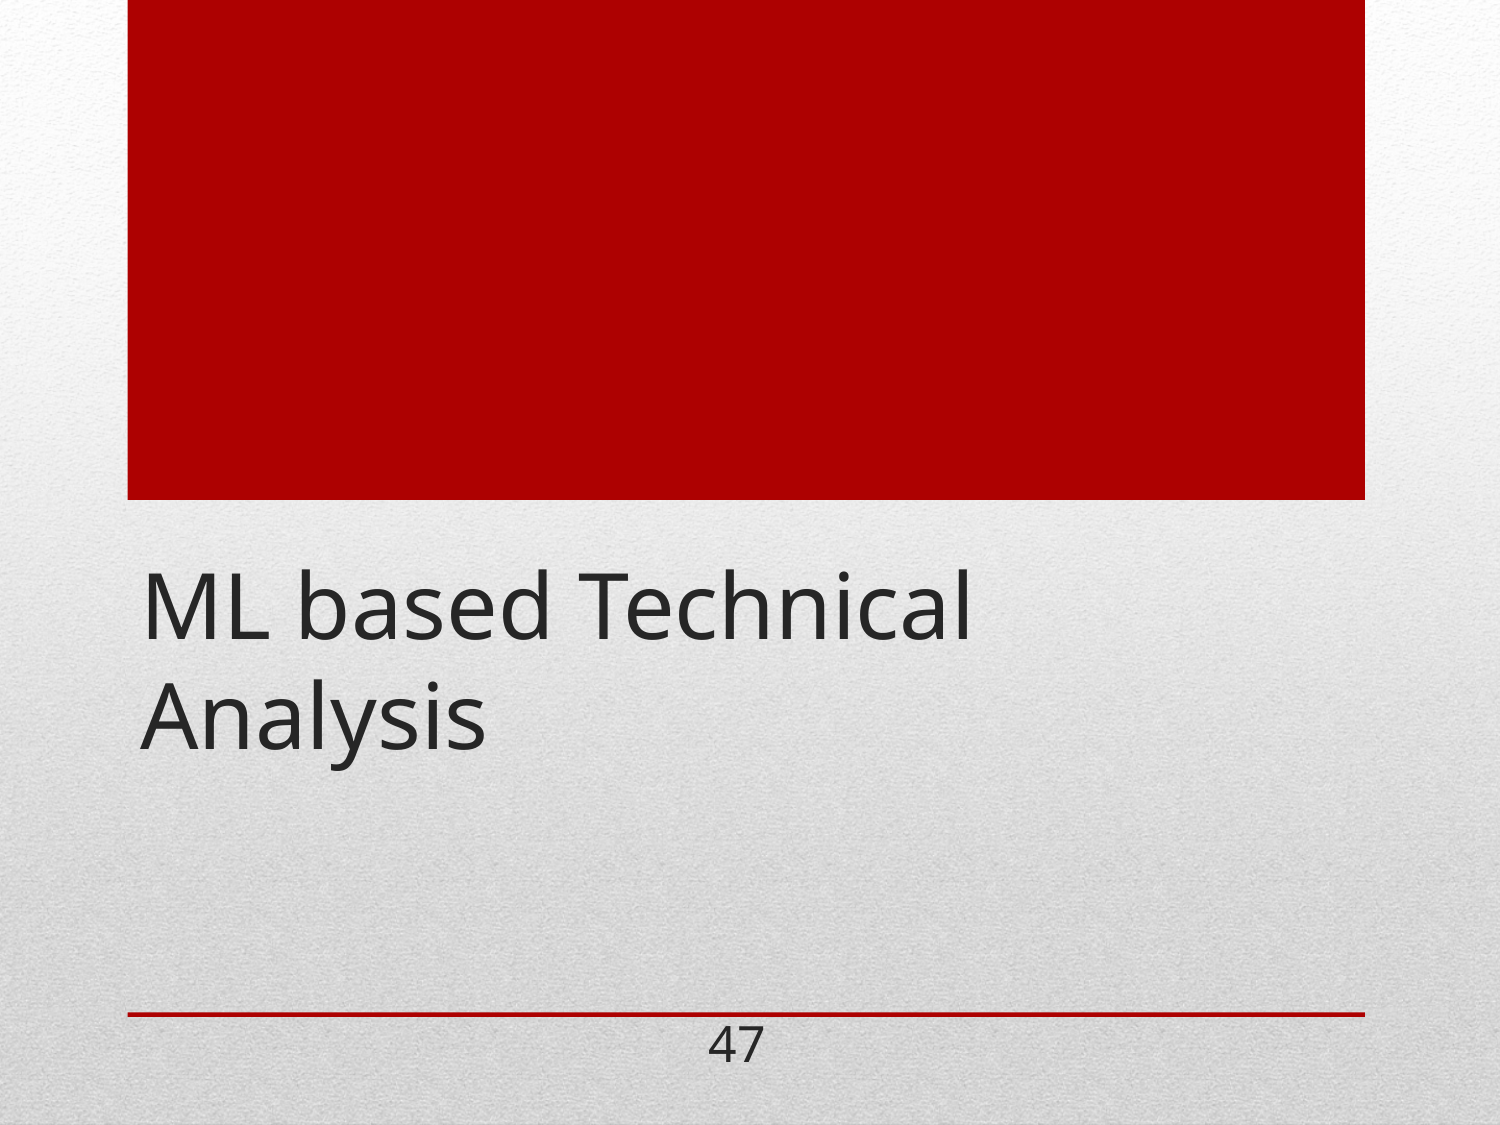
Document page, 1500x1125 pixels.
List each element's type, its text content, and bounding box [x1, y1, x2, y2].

slide_number 47 [655, 1016, 781, 1077]
title ML based Technical Analysis [125, 525, 1363, 775]
